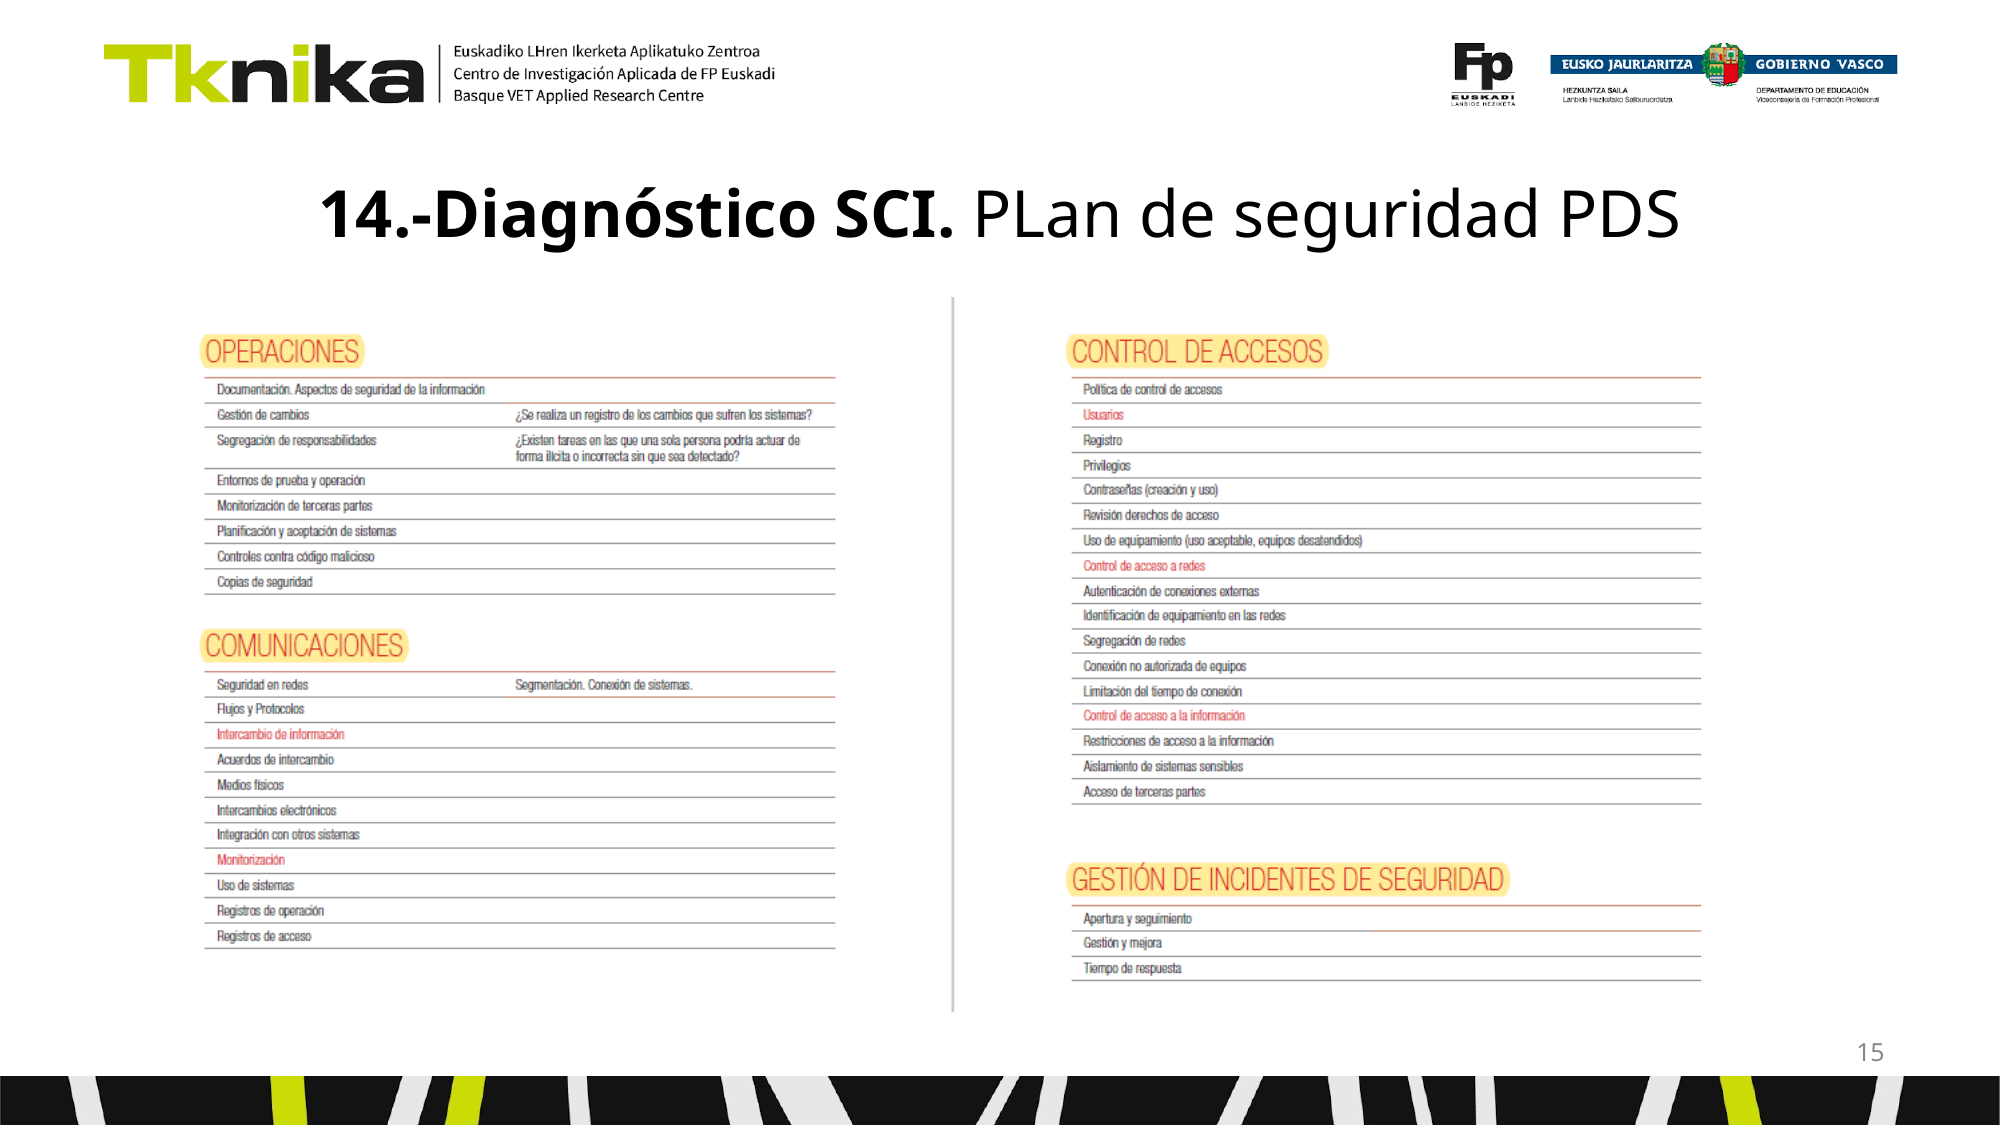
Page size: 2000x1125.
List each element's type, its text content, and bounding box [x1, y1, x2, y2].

title 14.-Diagnóstico SCI. PLan de seguridad PDS [207, 164, 1792, 259]
slide_number ‹#› [1433, 1023, 1900, 1084]
picture [0, 1076, 2000, 1125]
picture [102, 42, 1898, 106]
picture [178, 296, 1716, 1012]
